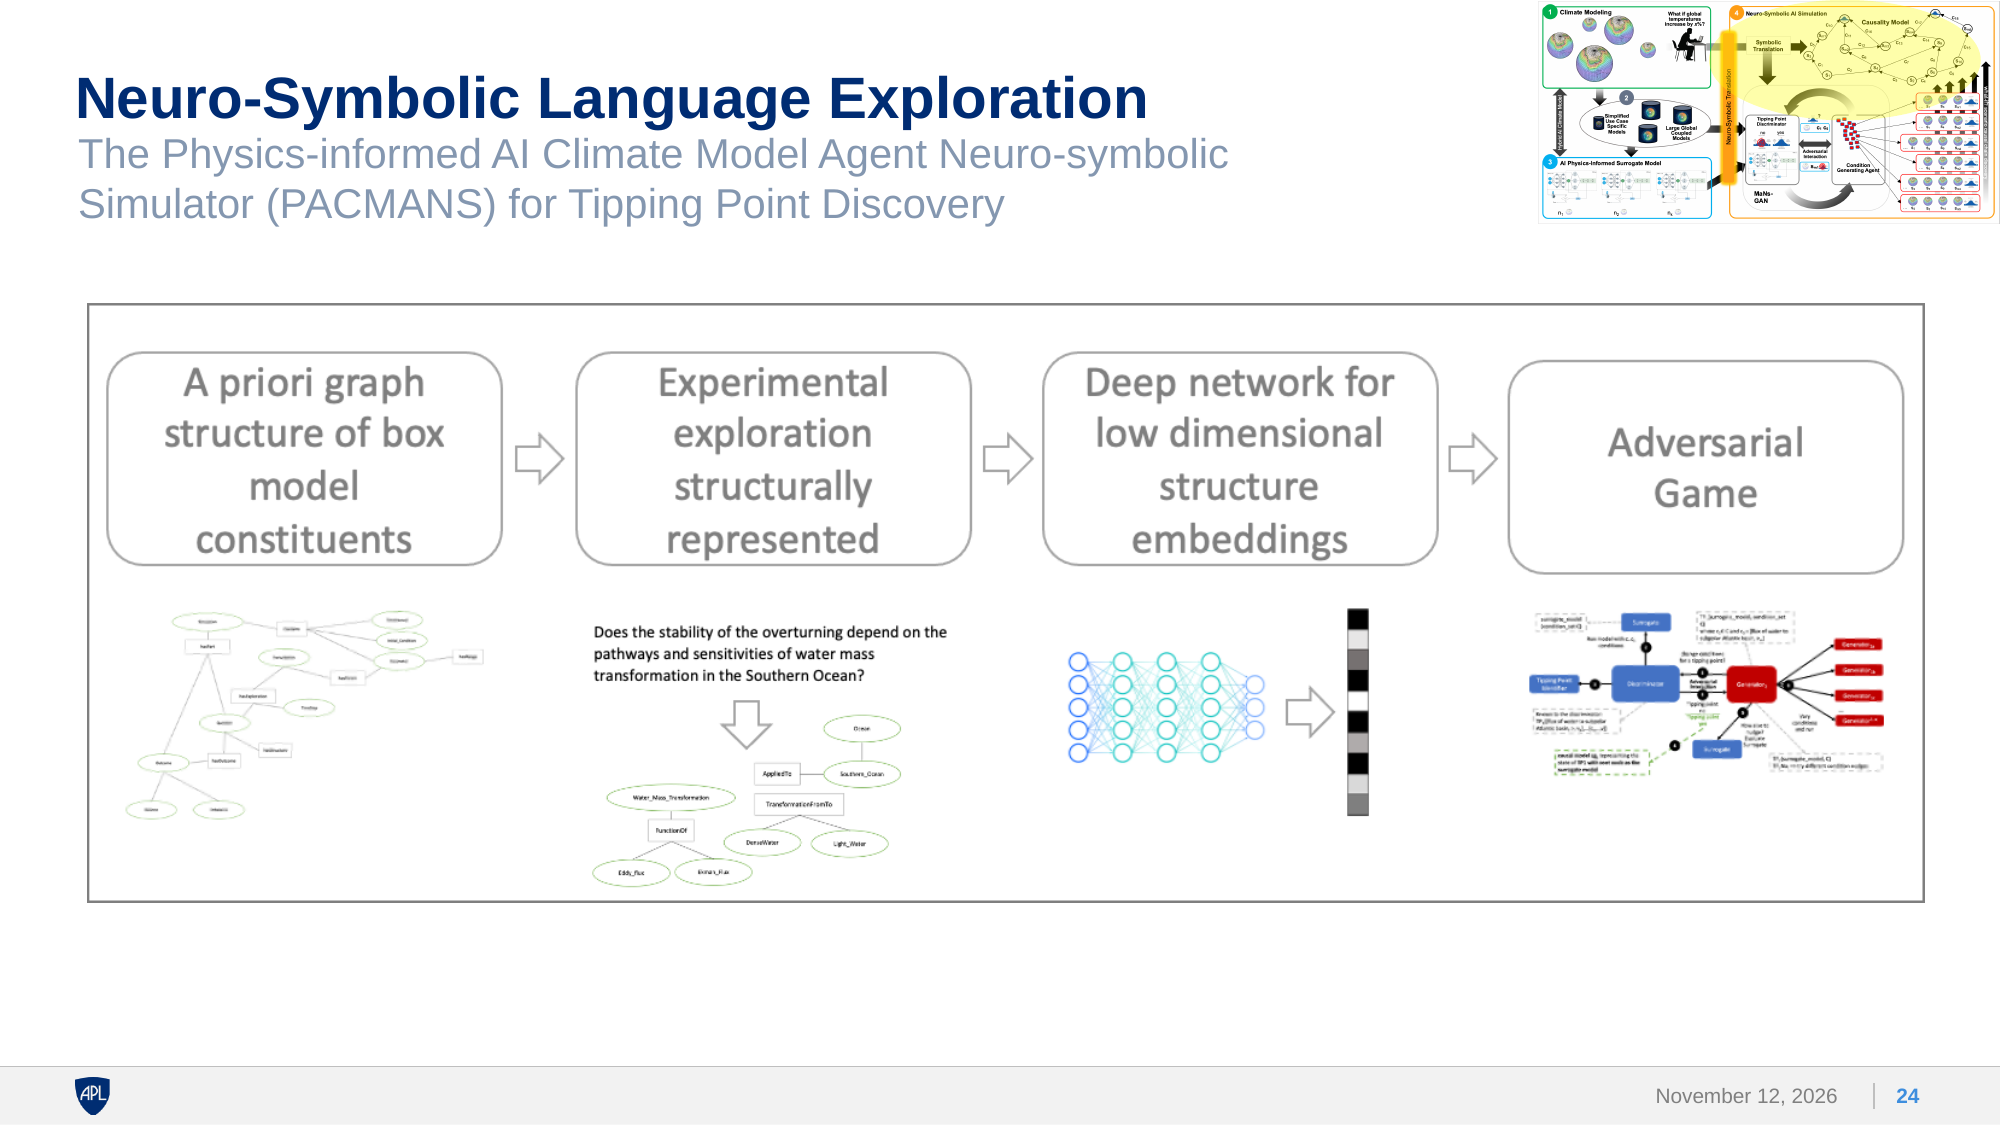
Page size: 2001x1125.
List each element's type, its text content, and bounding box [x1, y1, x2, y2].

slide_number 24 [1876, 1066, 1940, 1125]
title Neuro-Symbolic Language Exploration [75, 68, 1538, 194]
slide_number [1627, 1066, 1853, 1125]
picture [87, 302, 1925, 903]
picture [1538, 1, 2000, 225]
text_box The Physics-informed AI Climate Model Agent Neuro-symbolic Simulator (PACMANS) for Tipping Point Discovery [78, 126, 1369, 190]
